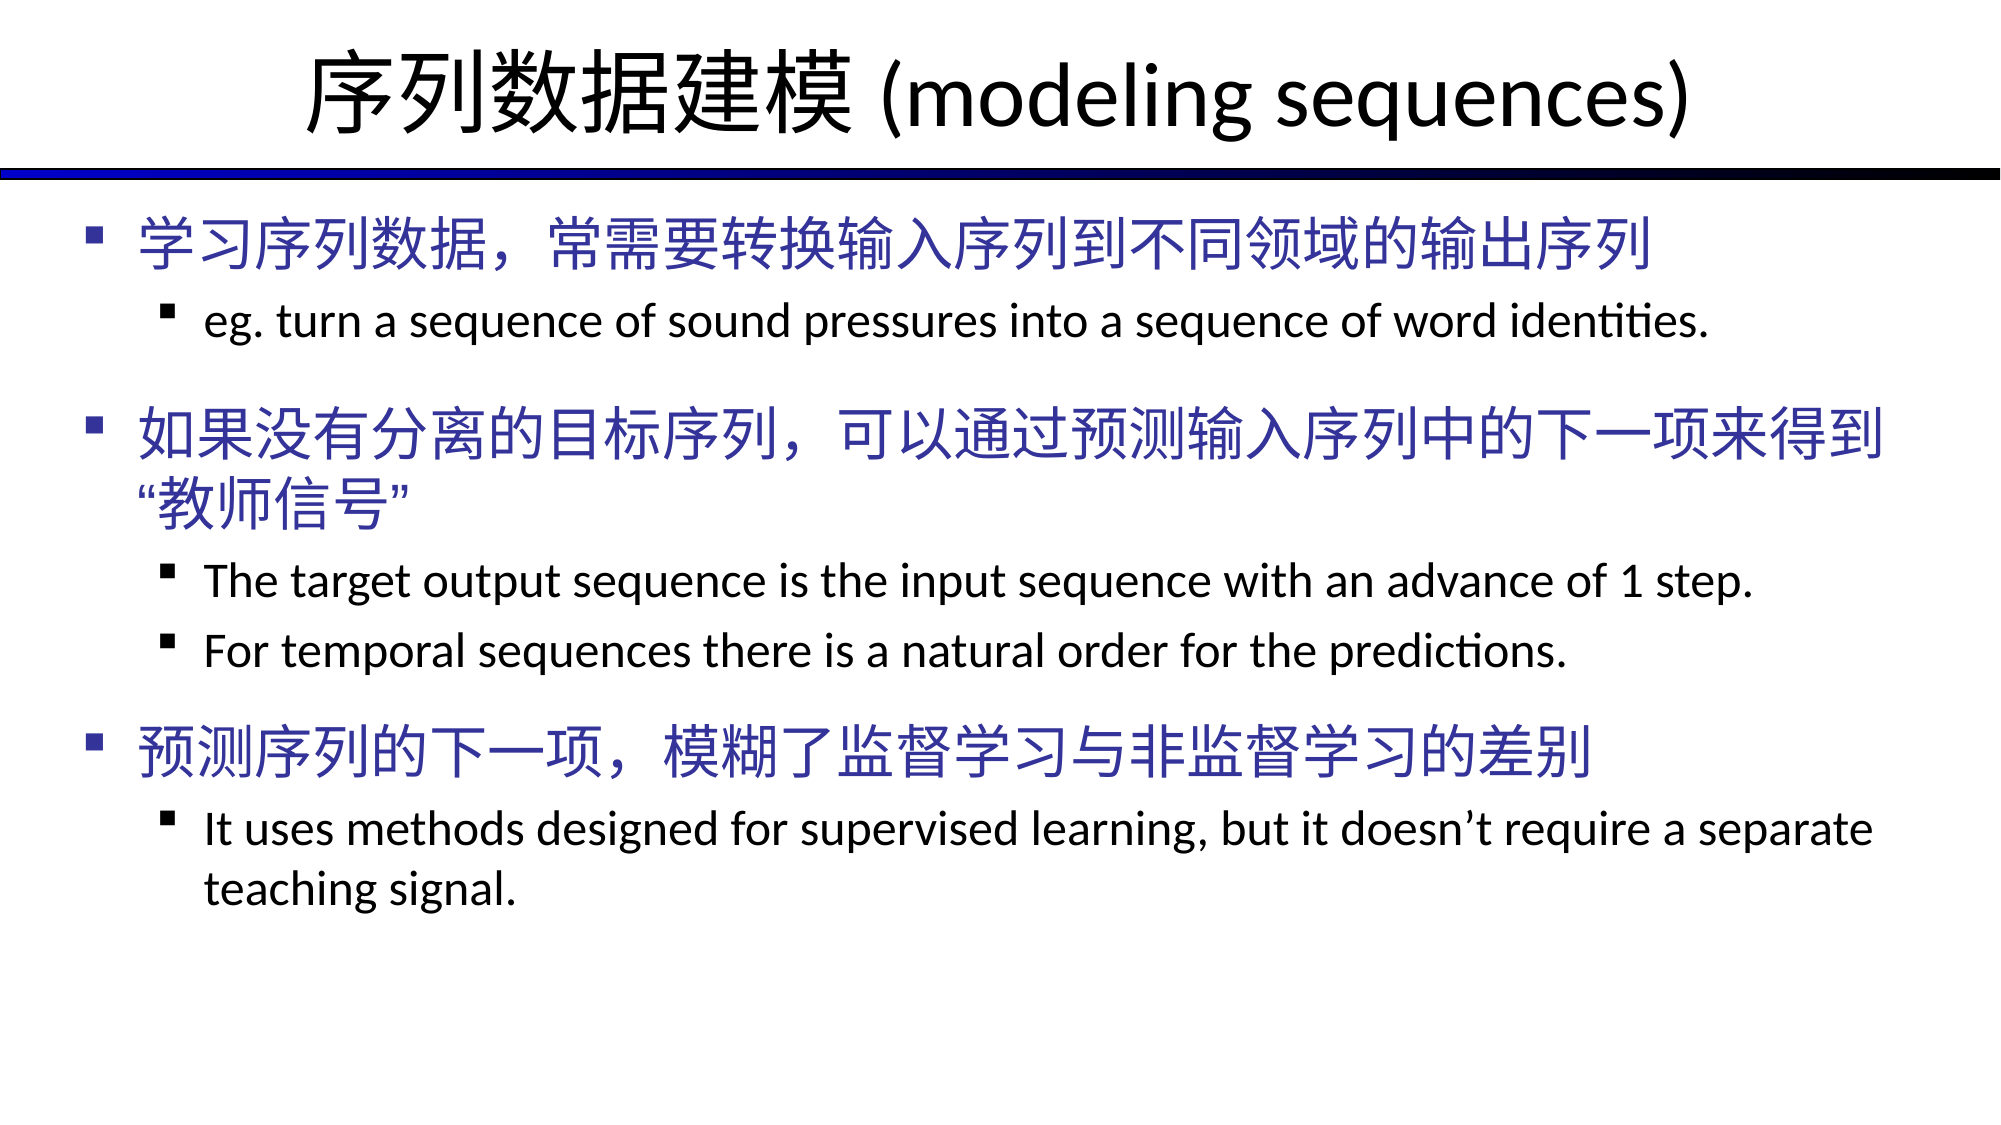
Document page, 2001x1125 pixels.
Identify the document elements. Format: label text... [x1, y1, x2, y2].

list 学习序列数据，常需要转换输入序列到不同领域的输出序列 eg. turn a sequence of sound pressures into a sequence of word identities. 如果没有分离的目标序列，可以通过预测输入序列中的下一项来得到“教师信号” The target output sequence is the input sequence with an advance of 1 step. For temporal sequences there is a natural order for the predictions. 预测序列的下一项，模糊了监督学习与非监督学习的差别 It uses methods designed for supervised learning, but it doesn’t require a separate teaching signal. [66, 199, 1934, 1006]
title 序列数据建模(modeling sequences) [0, 0, 2000, 184]
